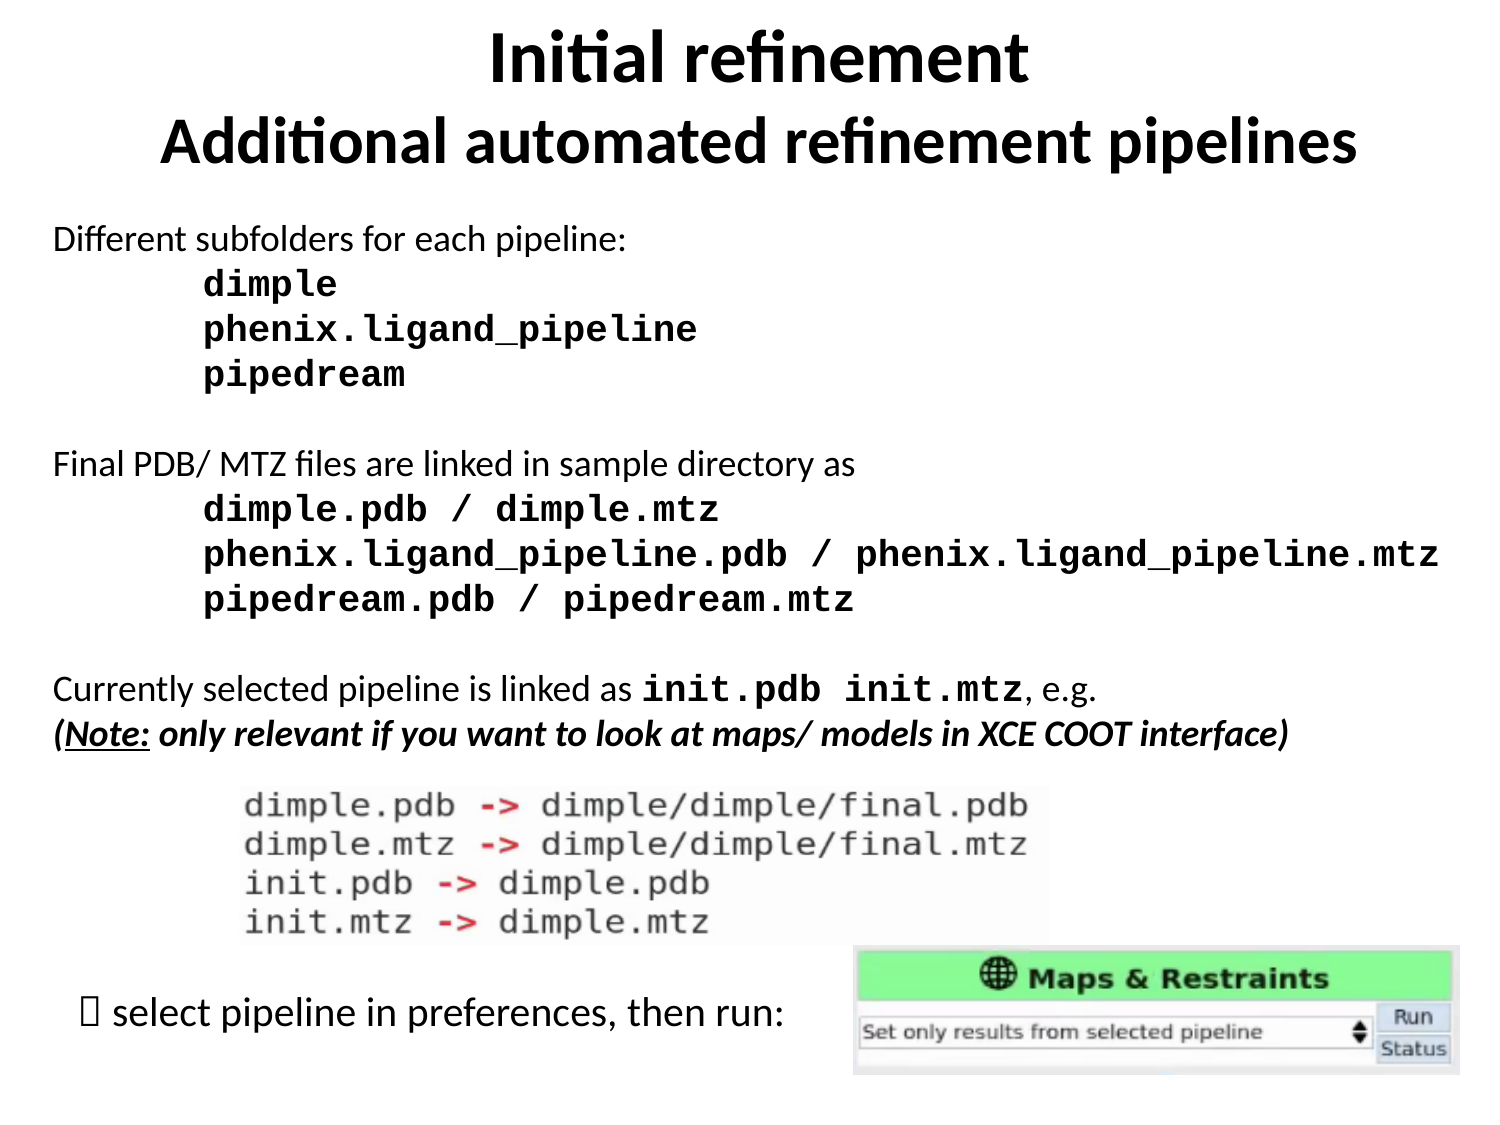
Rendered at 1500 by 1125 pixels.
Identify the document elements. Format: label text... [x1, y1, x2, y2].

text_box  select pipeline in preferences, then run: [62, 977, 801, 1042]
text_box Different subfolders for each pipeline: dimple phenix.ligand_pipeline pipedream Final PDB/ MTZ files are linked in sample directory as dimple.pdb / dimple.mtz phenix.ligand_pipeline.pdb / phenix.ligand_pipeline.mtz pipedream.pdb / pipedream.mtz Currently selected pipeline is linked as init.pdb init.mtz, e.g. (Note: only relevant if you want to look at maps/ models in XCE COOT interface) [38, 206, 1456, 761]
text_box Initial refinement Additional automated refinement pipelines [145, 0, 1374, 185]
picture [239, 786, 1460, 1075]
